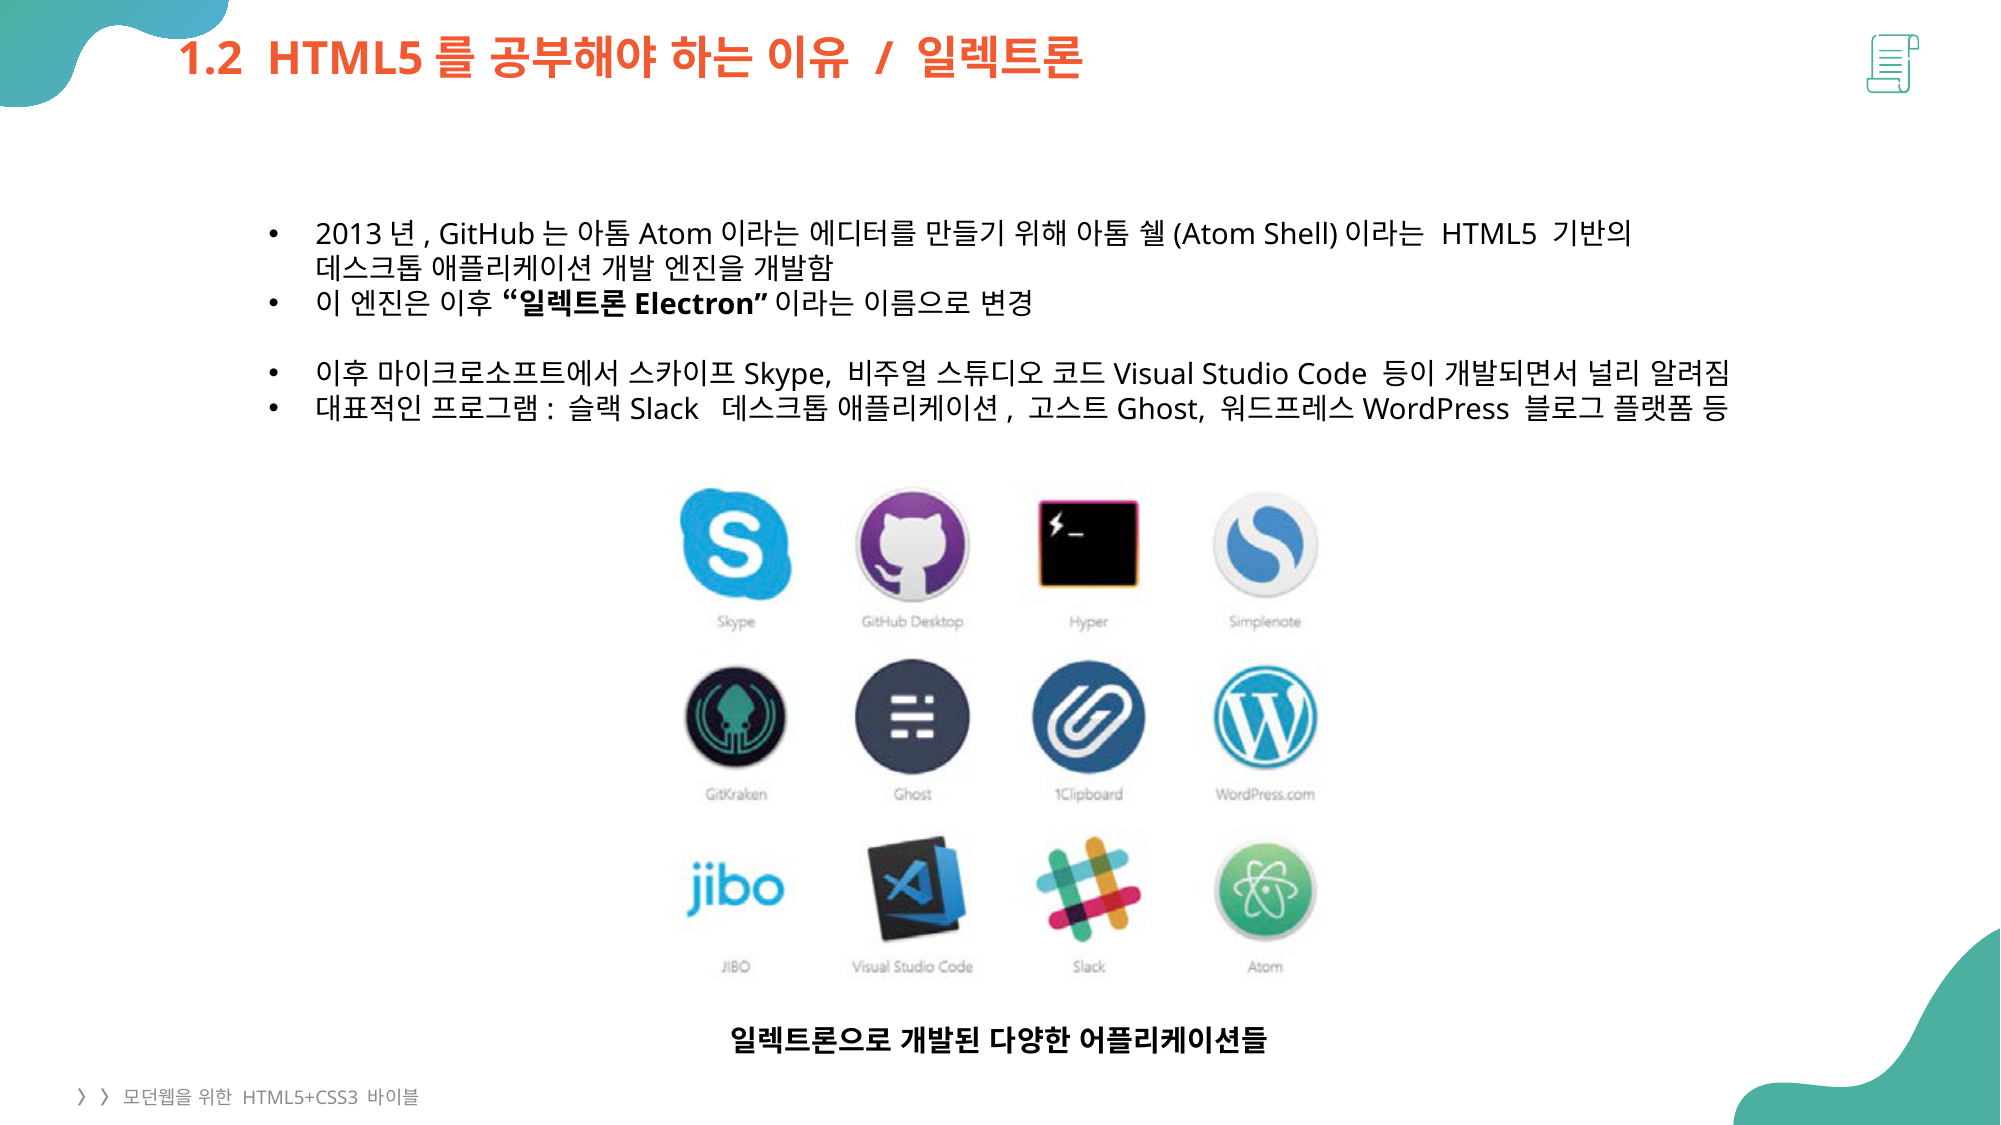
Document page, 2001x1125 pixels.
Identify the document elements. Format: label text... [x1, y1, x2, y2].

text_box 일렉트론으로 개발된 다양한 어플리케이션들 [716, 1015, 1284, 1066]
title 1.2 HTML5를 공부해야 하는 이유 / 일렉트론 [162, 27, 2000, 93]
footer 〉 〉 모던웹을 위한 HTML5+CSS3 바이블 [63, 1085, 738, 1109]
text_box 2013년, GitHub는 아톰Atom이라는 에디터를 만들기 위해 아톰 쉘(Atom Shell)이라는 HTML5 기반의 데스크톱 애플리케이션 개발 엔진을 개발함 이 엔진은 이후 “일렉트론Electron”이라는 이름으로 변경 이후 마이크로소프트에서 스카이프Skype, 비주얼 스튜디오 코드Visual Studio Code 등이 개발되면서 널리 알려짐 대표적인 프로그램: 슬랙Slack 데스크톱 애플리케이션, 고스트Ghost, 워드프레스WordPress 블로그 플랫폼 등 [253, 208, 1747, 433]
picture [671, 479, 1329, 990]
